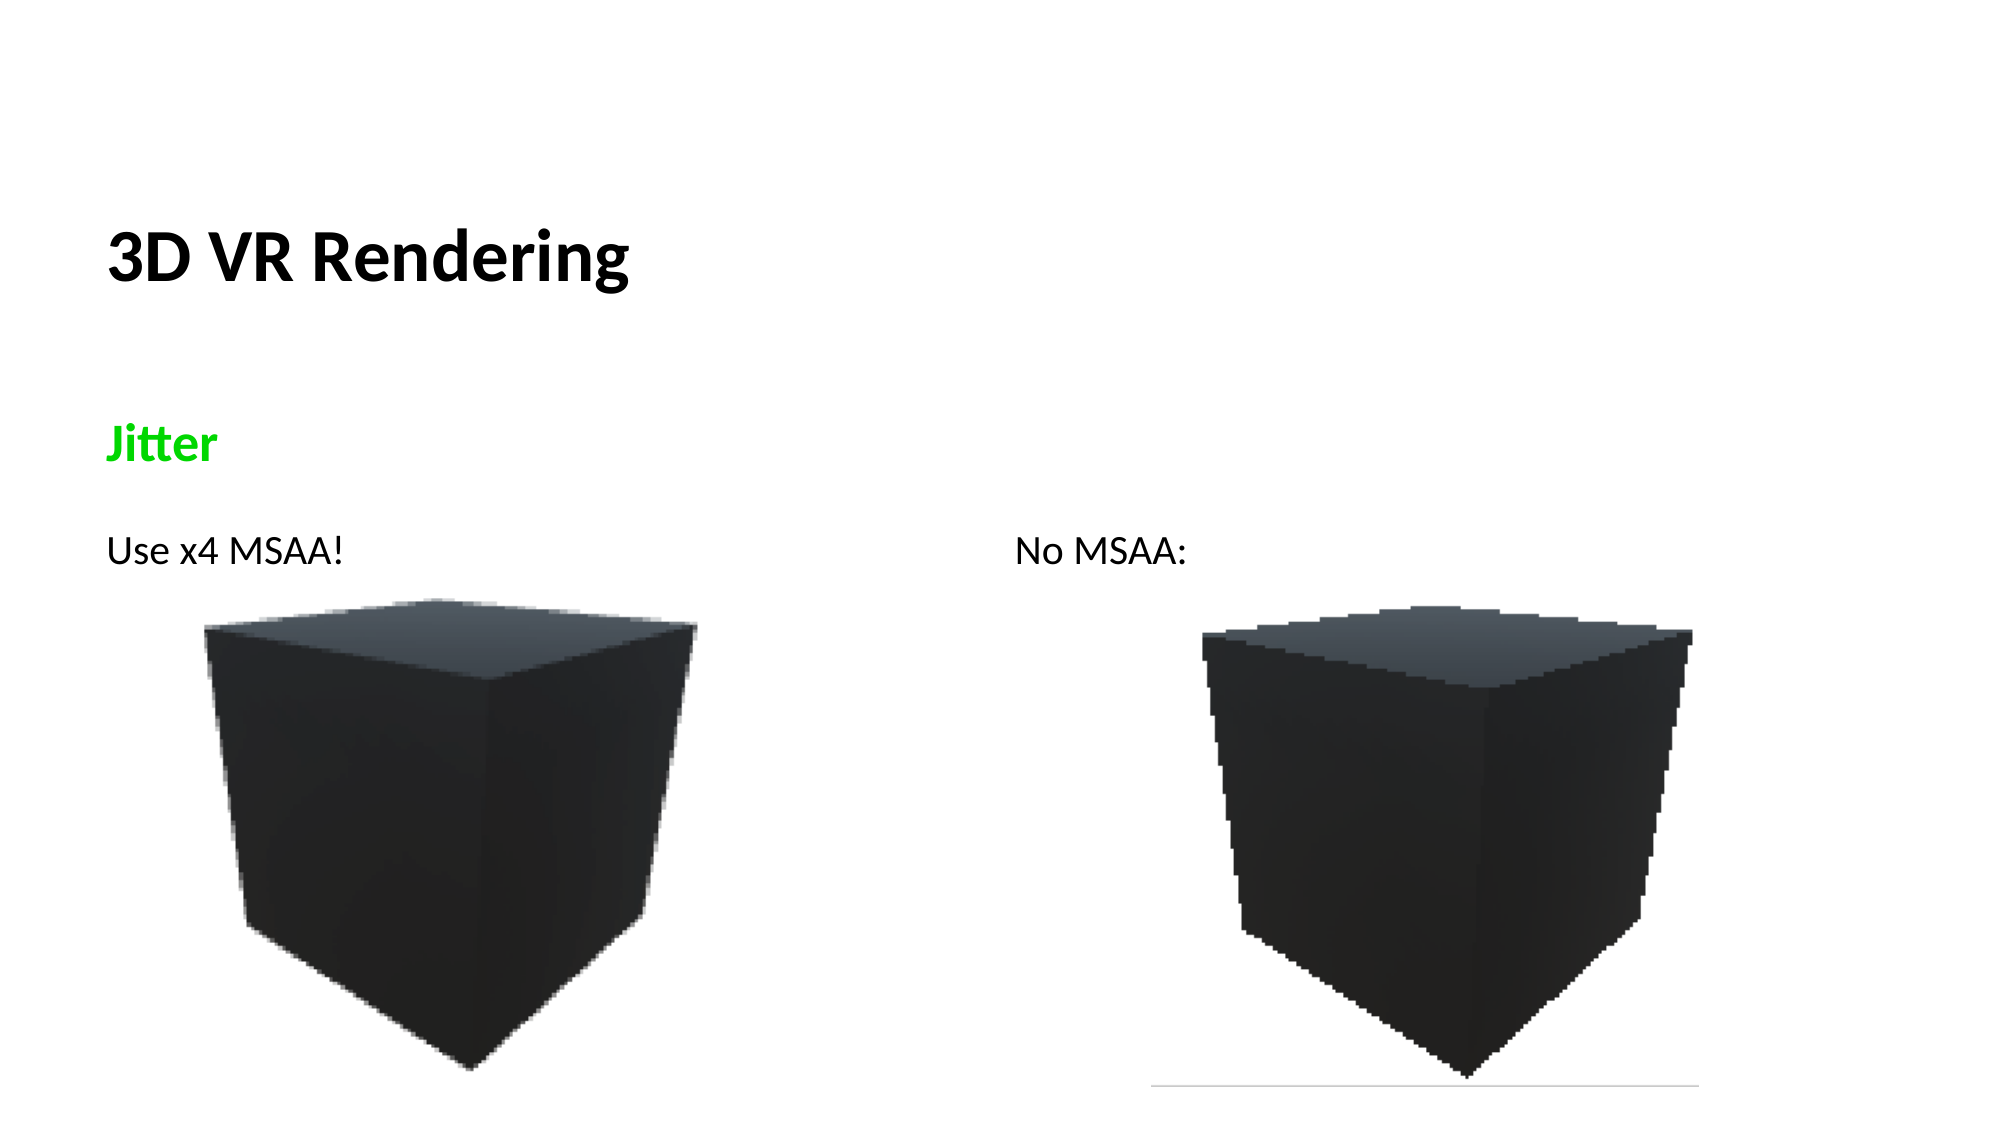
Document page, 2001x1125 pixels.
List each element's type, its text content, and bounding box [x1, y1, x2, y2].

text_box Jitter [91, 399, 969, 483]
picture [156, 597, 704, 1087]
text_box 3D VR Rendering [91, 203, 1888, 300]
picture [1151, 597, 1699, 1087]
text_box Use x4 MSAA! [91, 515, 969, 598]
text_box No MSAA: [999, 515, 1878, 598]
